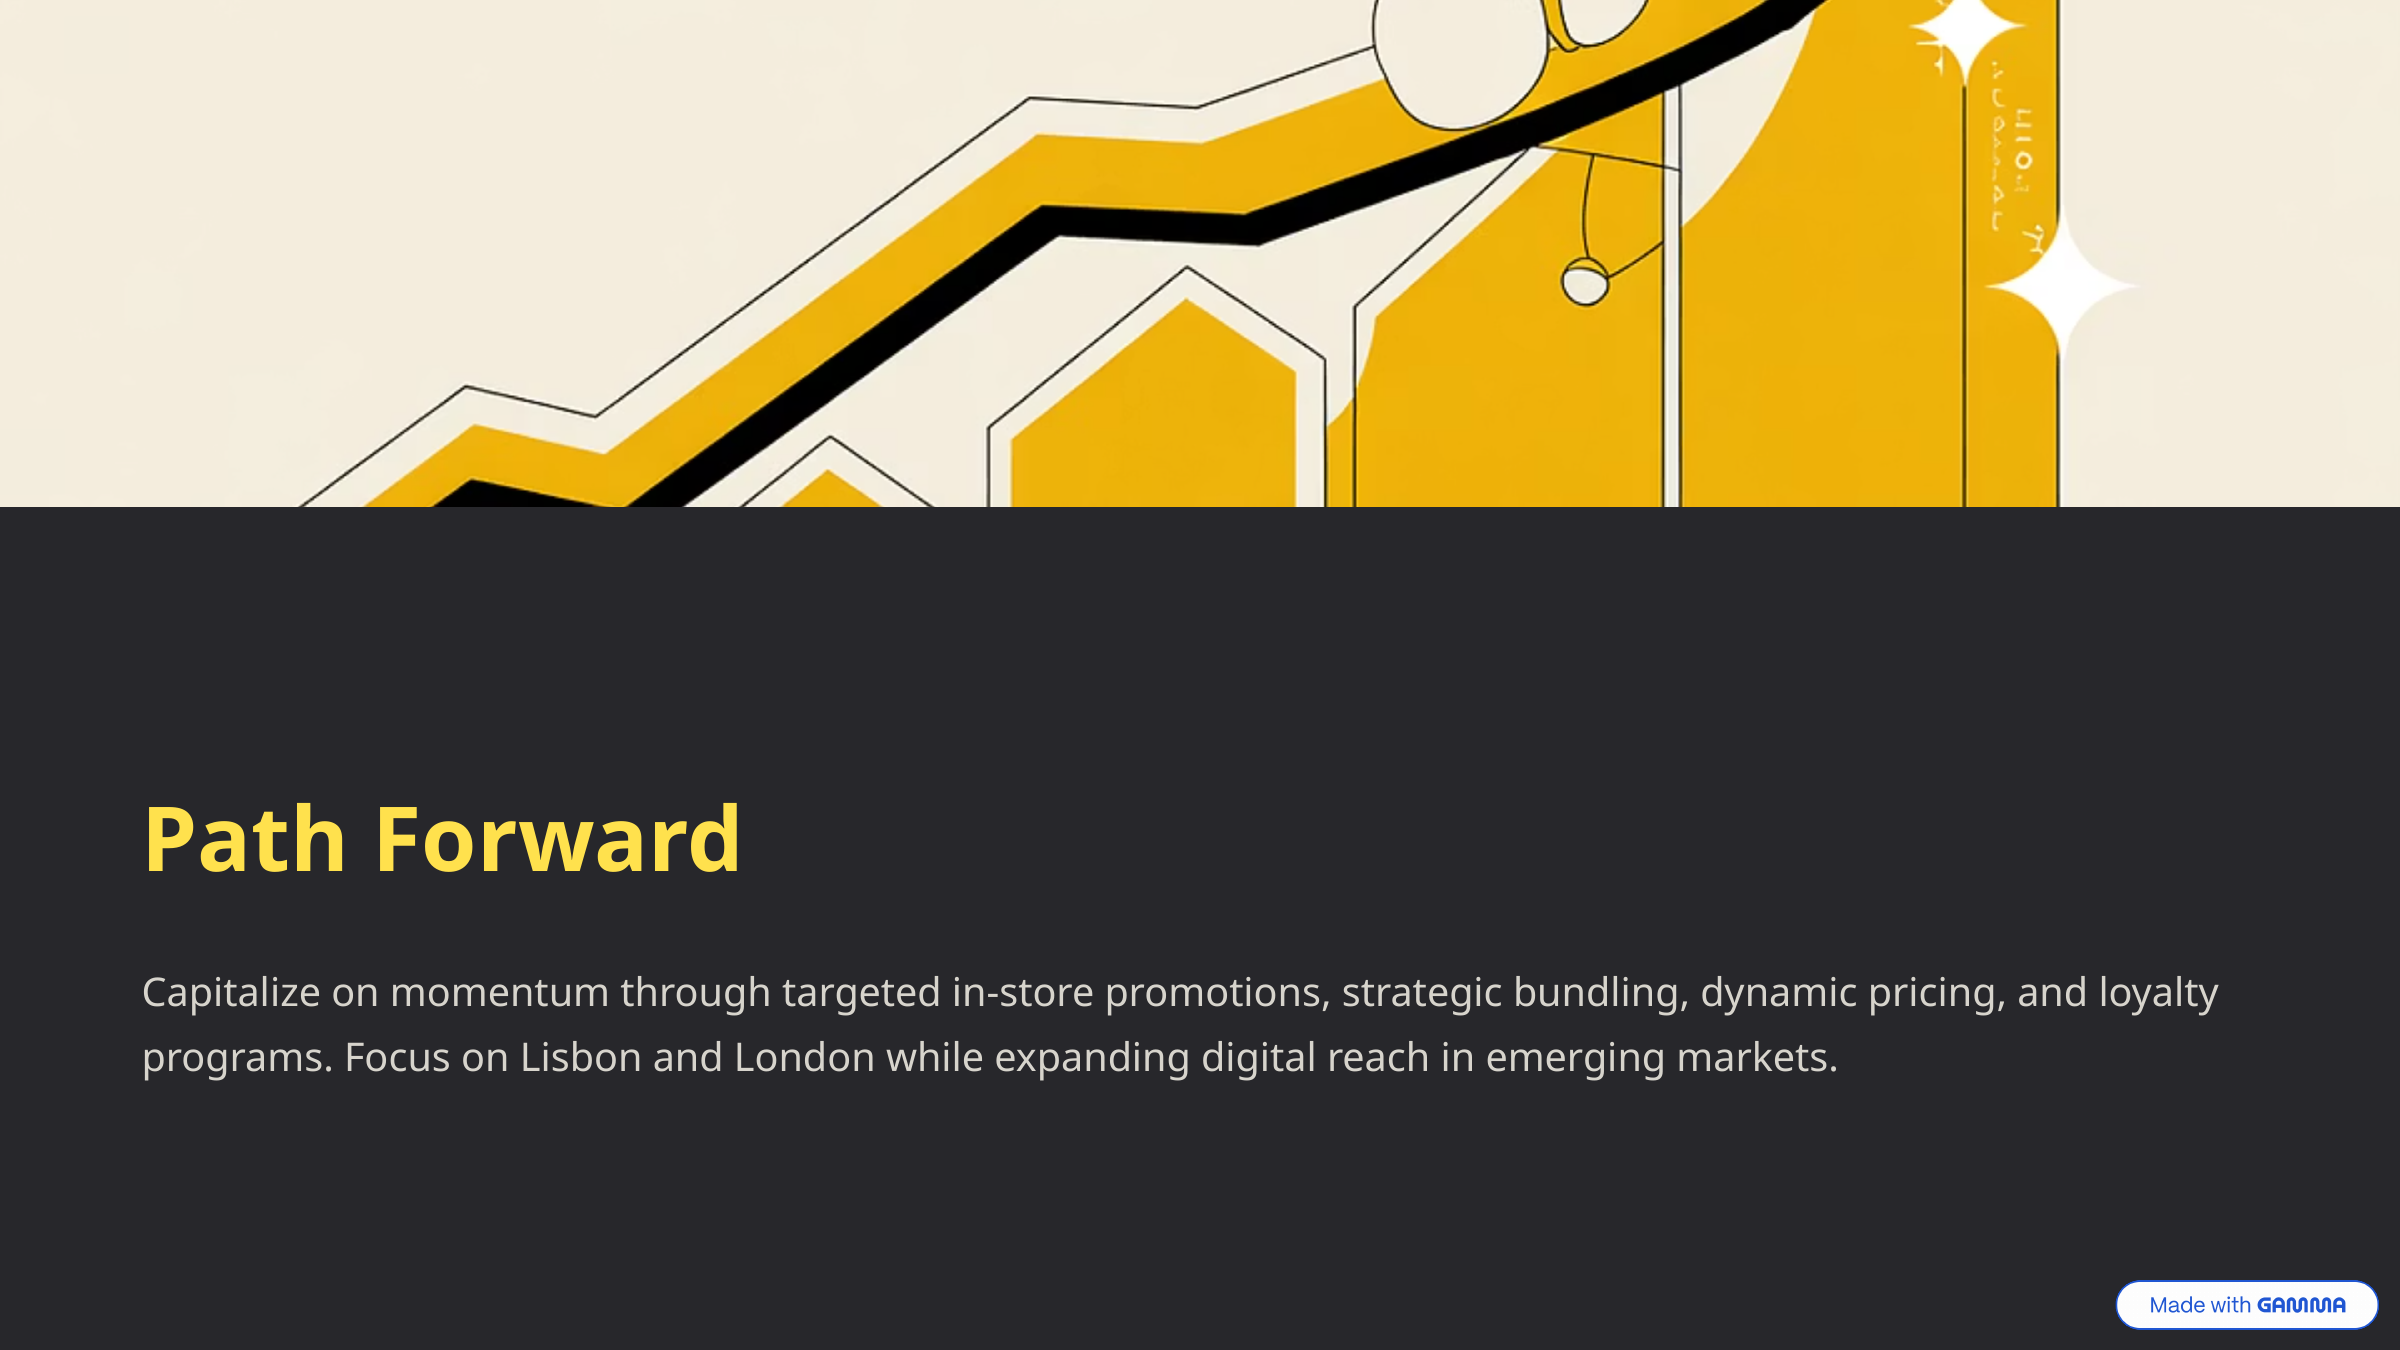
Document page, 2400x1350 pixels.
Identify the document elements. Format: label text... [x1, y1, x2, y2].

text_box Path Forward [141, 776, 1042, 890]
picture [2106, 1271, 2389, 1339]
text_box Capitalize on momentum through targeted in-store promotions, strategic bundling, dynamic pricing, and loyalty programs. Focus on Lisbon and London while expanding digital reach in emerging markets. [141, 949, 2259, 1080]
picture [0, 0, 2400, 507]
